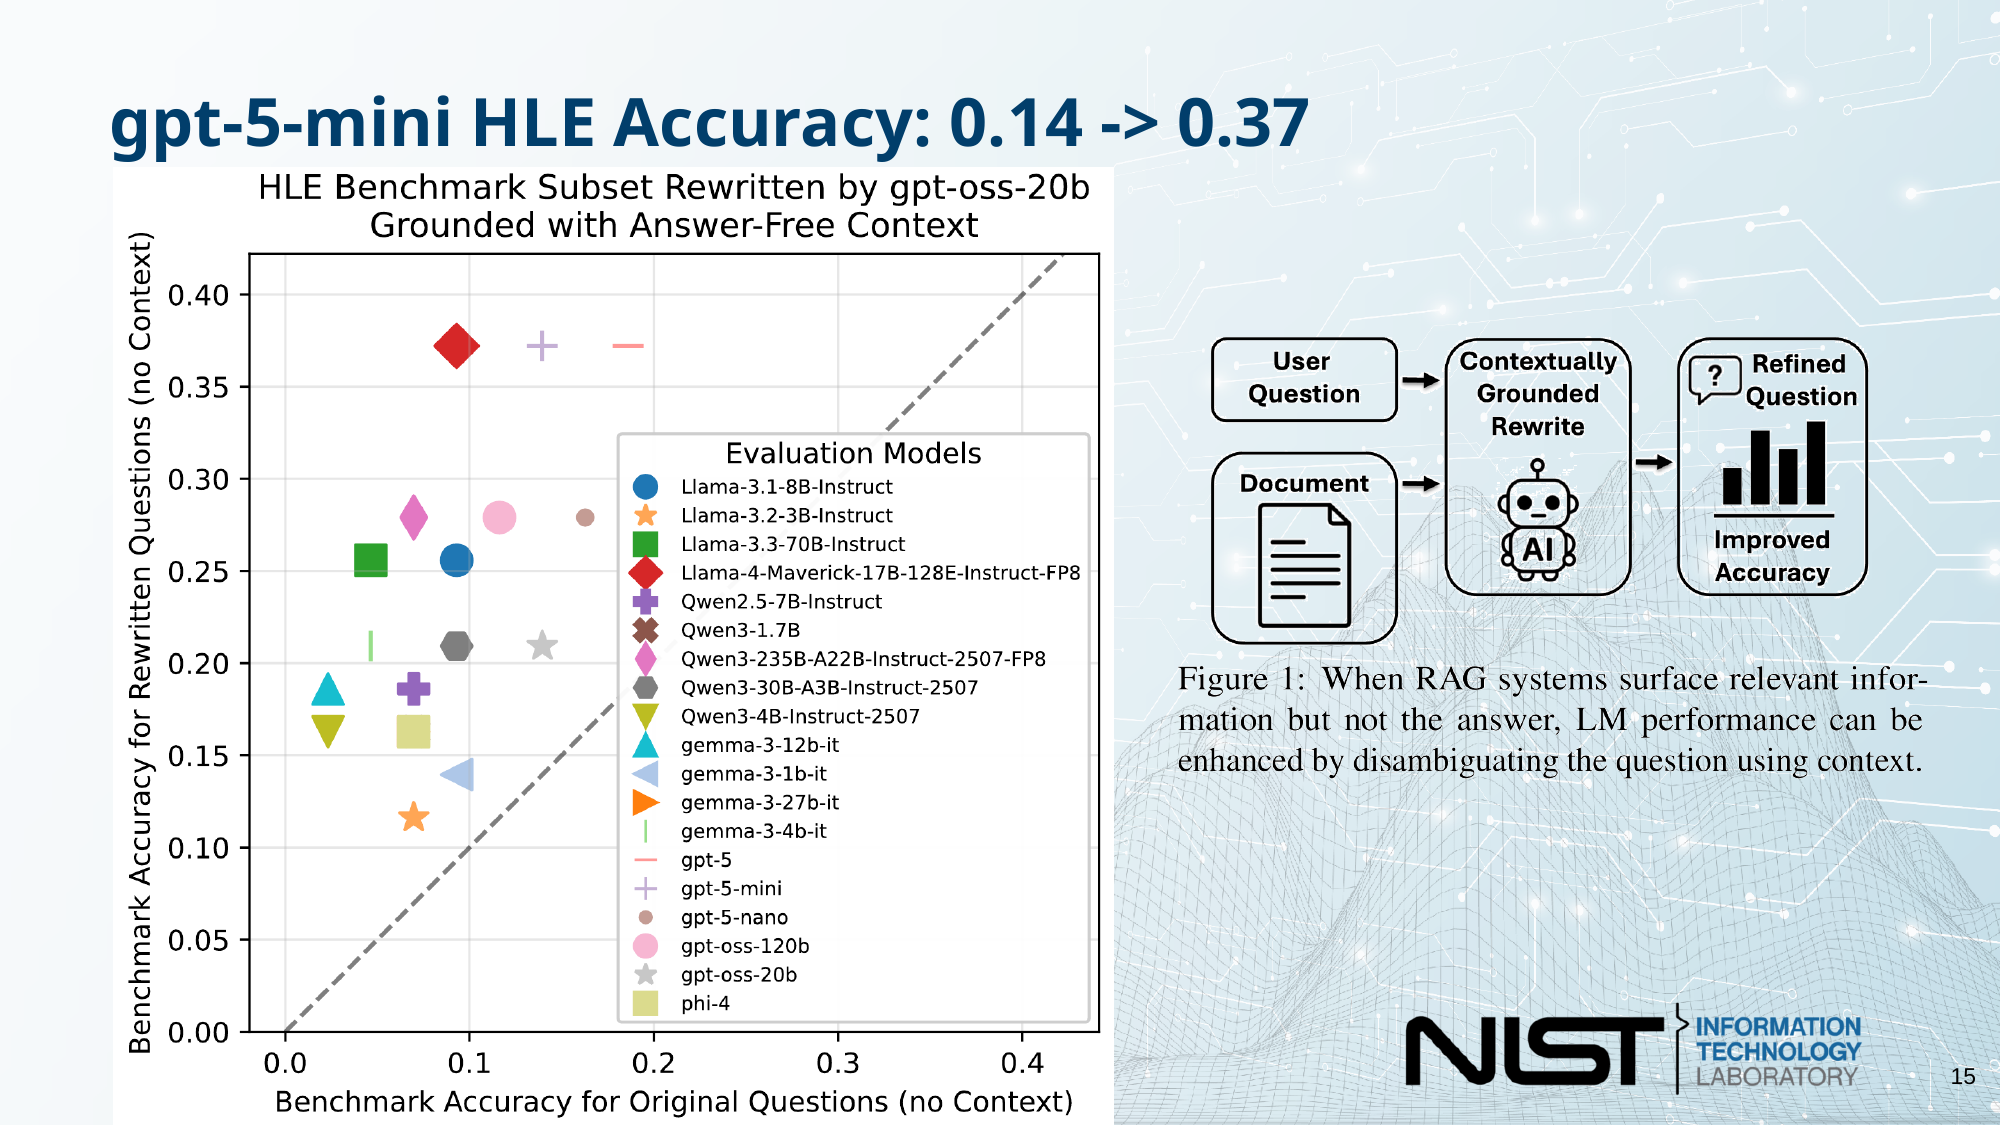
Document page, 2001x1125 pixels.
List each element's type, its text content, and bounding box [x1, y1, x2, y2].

picture [113, 167, 2000, 1125]
title gpt-5-mini HLE Accuracy: 0.14 -> 0.37 [94, 72, 1867, 275]
